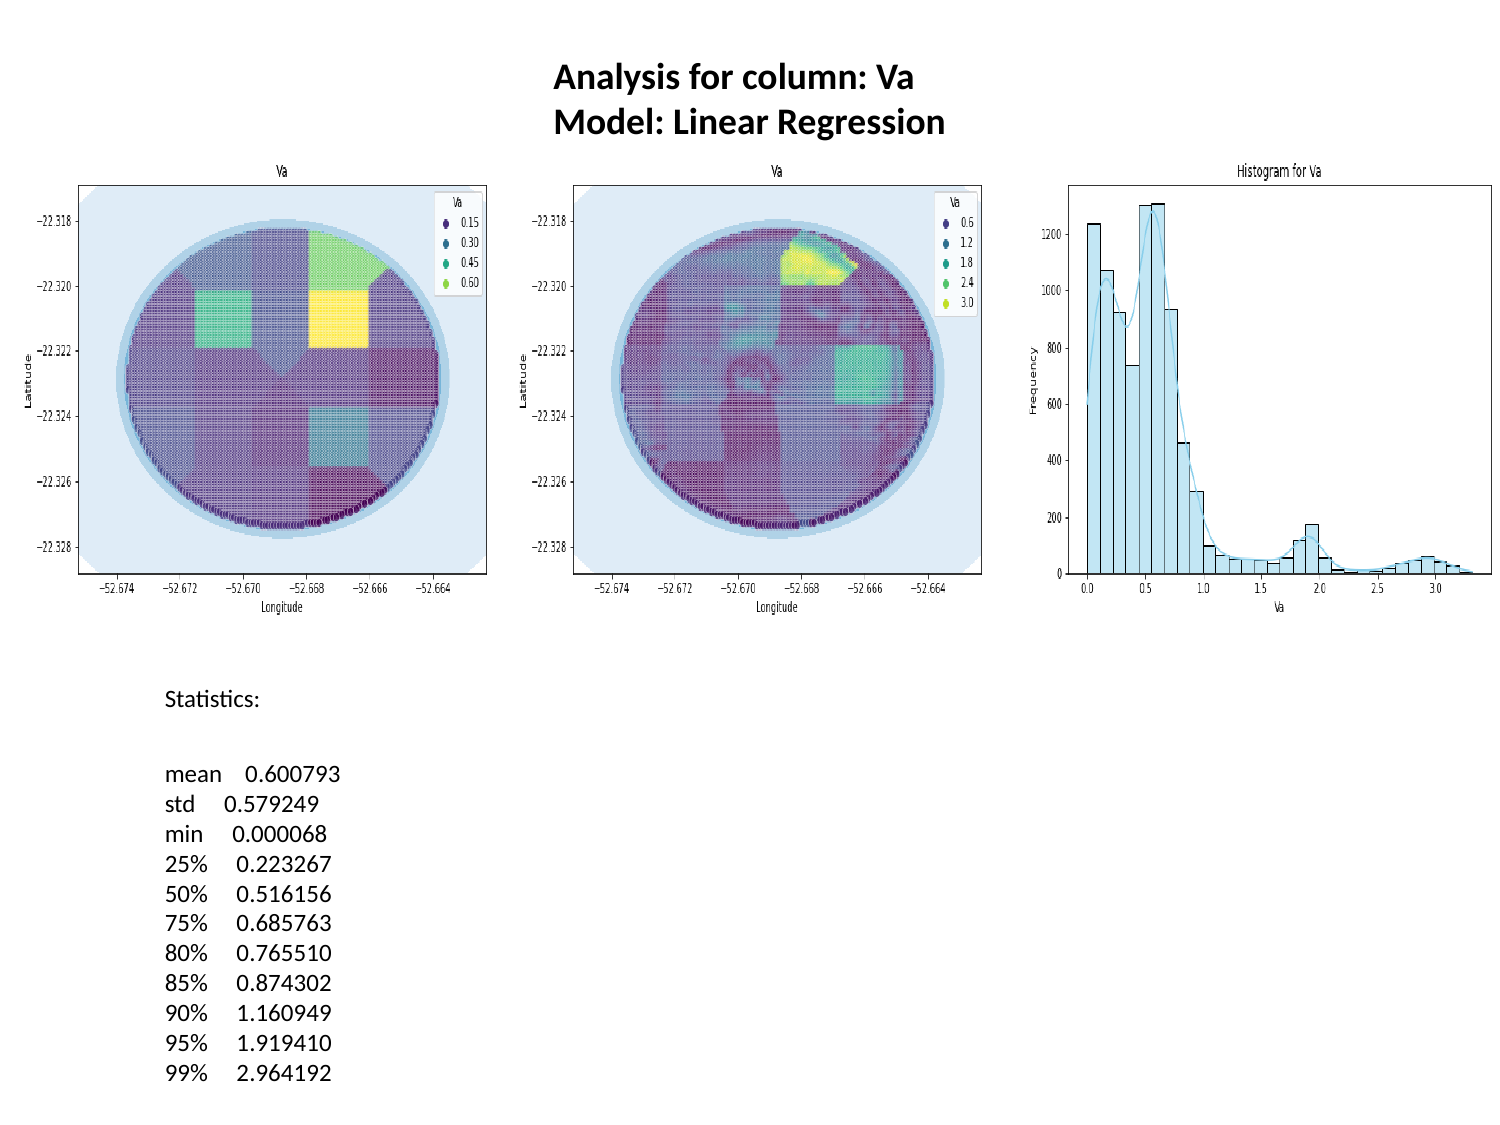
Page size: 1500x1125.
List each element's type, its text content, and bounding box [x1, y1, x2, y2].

picture [1019, 149, 1500, 631]
picture [14, 149, 496, 631]
text_box Analysis for column: Va Model: Linear Regression [538, 0, 962, 148]
text_box Statistics: mean 0.600793 std 0.579249 min 0.000068 25% 0.223267 50% 0.516156 75% 0.685763 80% 0.765510 85% 0.874302 90% 1.160949 95% 1.919410 99% 2.964192 [149, 674, 1500, 1094]
picture [509, 149, 991, 631]
